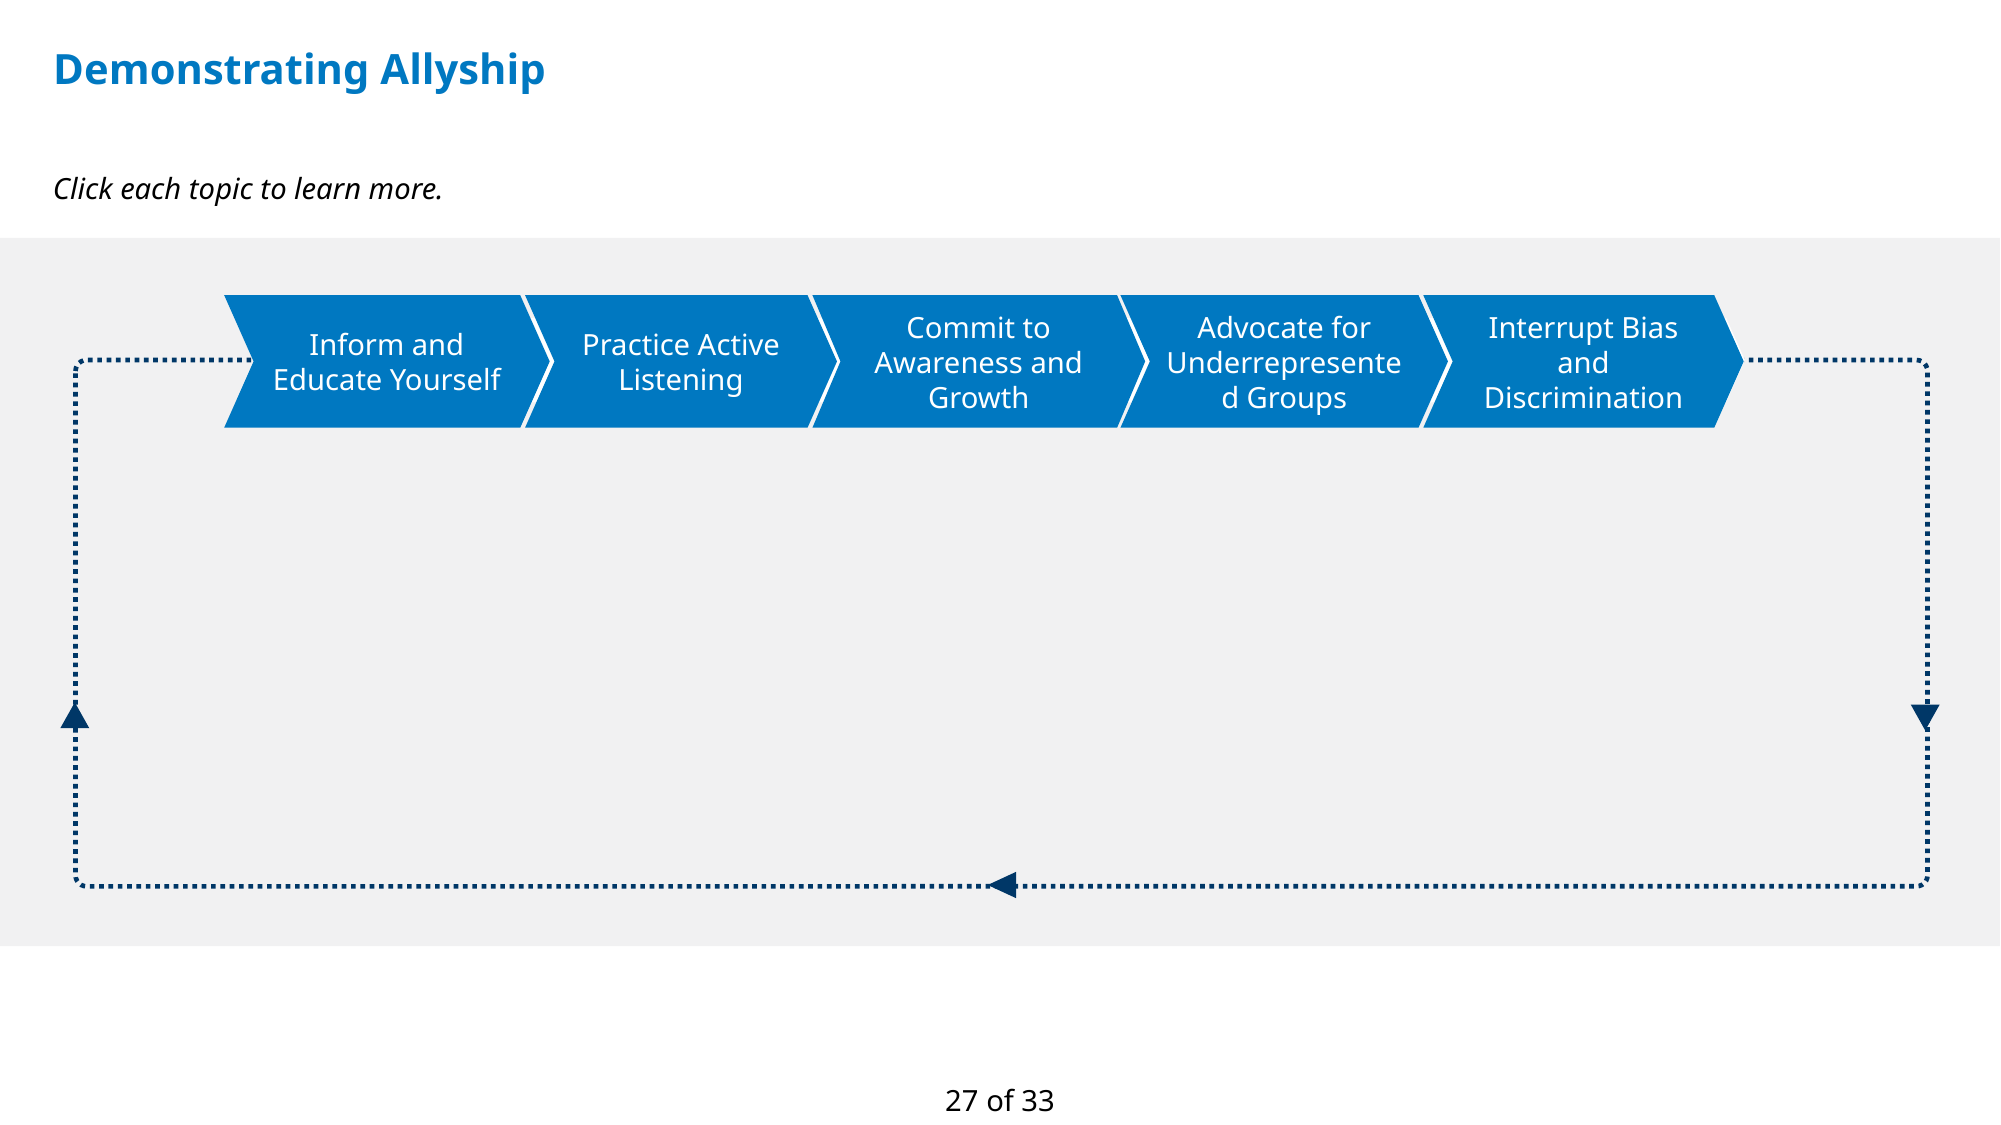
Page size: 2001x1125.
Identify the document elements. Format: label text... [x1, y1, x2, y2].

text_box [75, 879, 1928, 974]
title Demonstrating Allyship [38, 29, 1764, 112]
text_box Advocate for Underrepresented Groups [1118, 294, 1450, 429]
text_box Commit to Awareness and Growth [810, 294, 1147, 429]
text_box Inform and Educate Yourself [222, 294, 551, 429]
text_box 27 of 33 [800, 1074, 1200, 1125]
text_box [1910, 704, 1940, 731]
text_box [987, 871, 1017, 899]
text_box Click each topic to learn more. [38, 163, 667, 213]
text_box [60, 702, 90, 729]
text_box [0, 237, 2000, 947]
text_box [75, 360, 1928, 887]
text_box Interrupt Bias and Discrimination [1421, 294, 1745, 429]
text_box Practice Active Listening [523, 294, 839, 429]
